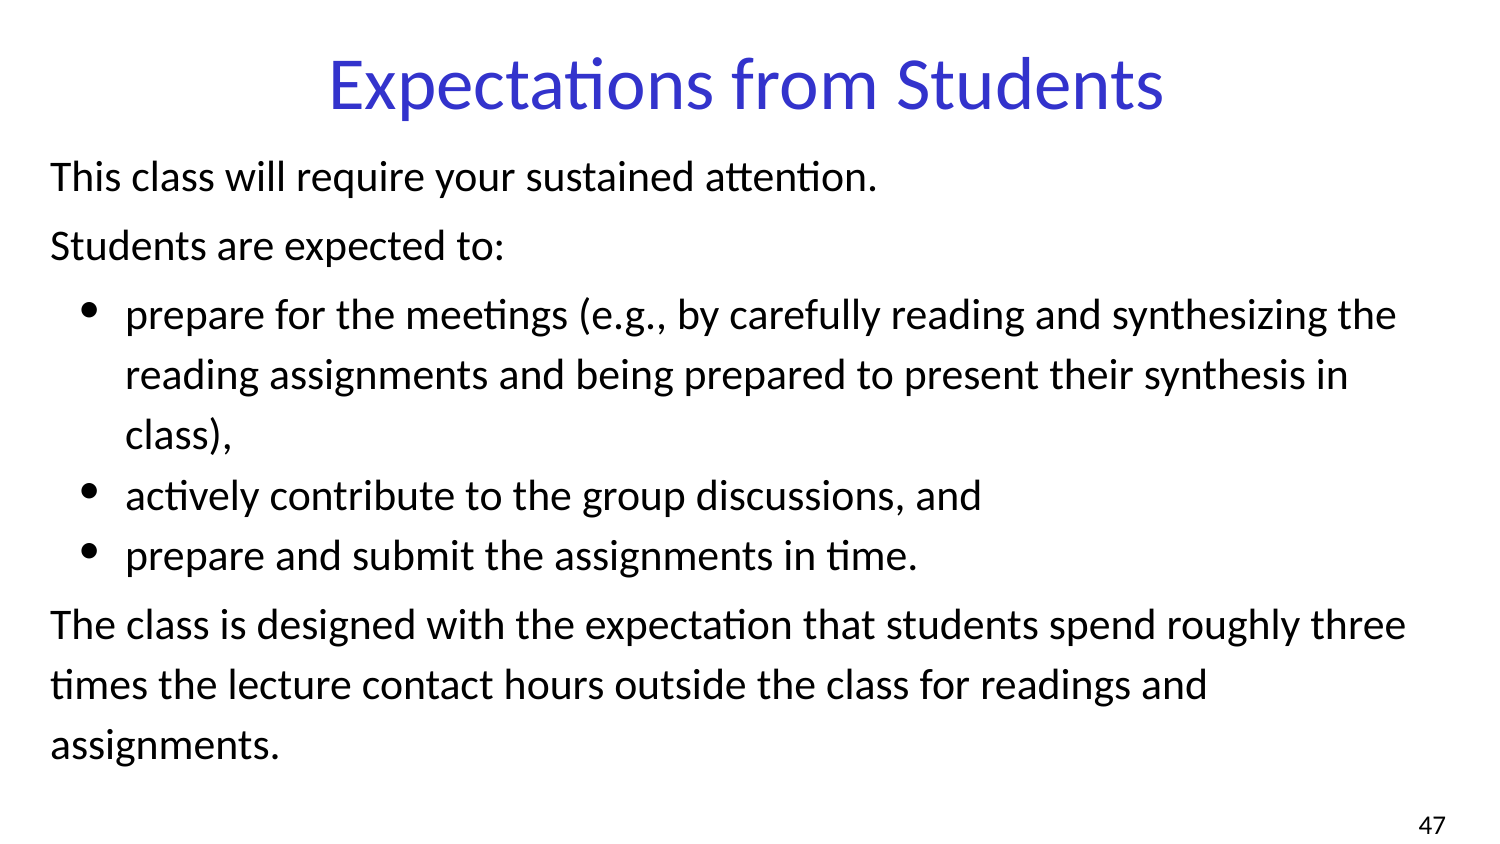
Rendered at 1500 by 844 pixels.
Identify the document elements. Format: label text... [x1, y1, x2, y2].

list This class will require your sustained attention. Students are expected to: prepare for the meetings (e.g., by carefully reading and synthesizing the reading assignments and being prepared to present their synthesis in class), actively contribute to the group discussions, and prepare and submit the assignments in time. The class is designed with the expectation that students spend roughly three times the lecture contact hours outside the class for readings and assignments. [44, 134, 1456, 791]
title Expectations from Students [112, 0, 1388, 134]
slide_number ‹#› [1372, 802, 1492, 827]
